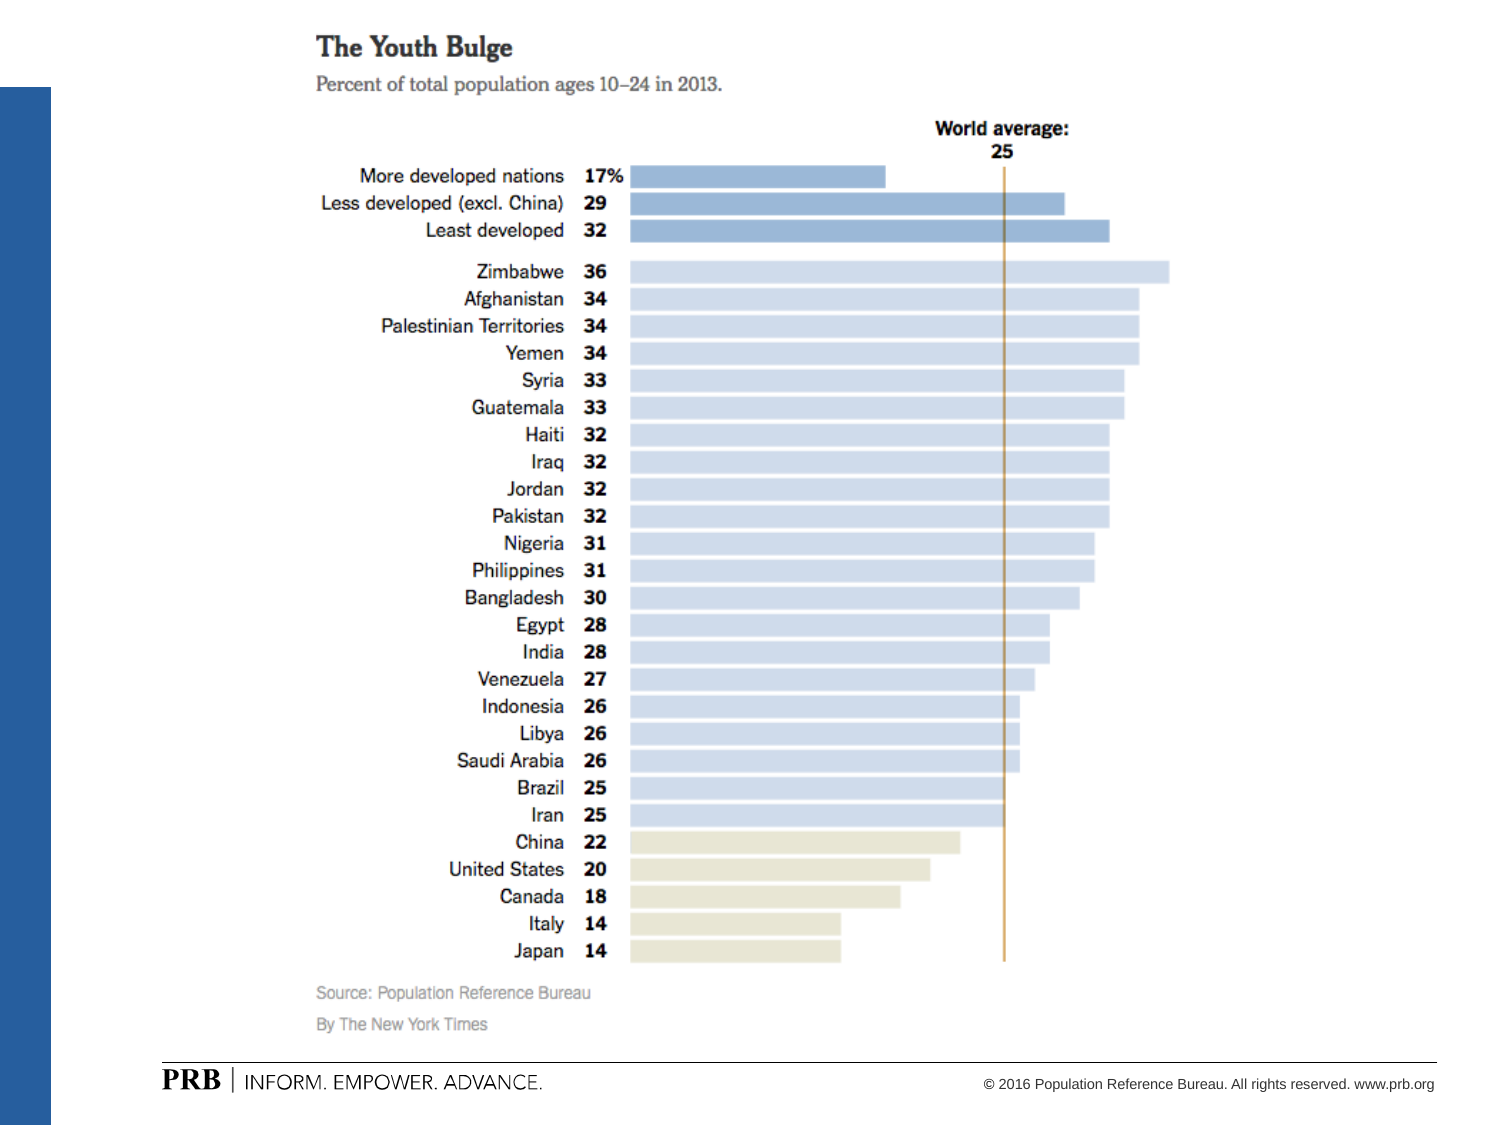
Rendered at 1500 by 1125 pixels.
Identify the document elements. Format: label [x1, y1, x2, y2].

picture [162, 1067, 542, 1093]
list [274, 24, 1201, 1052]
